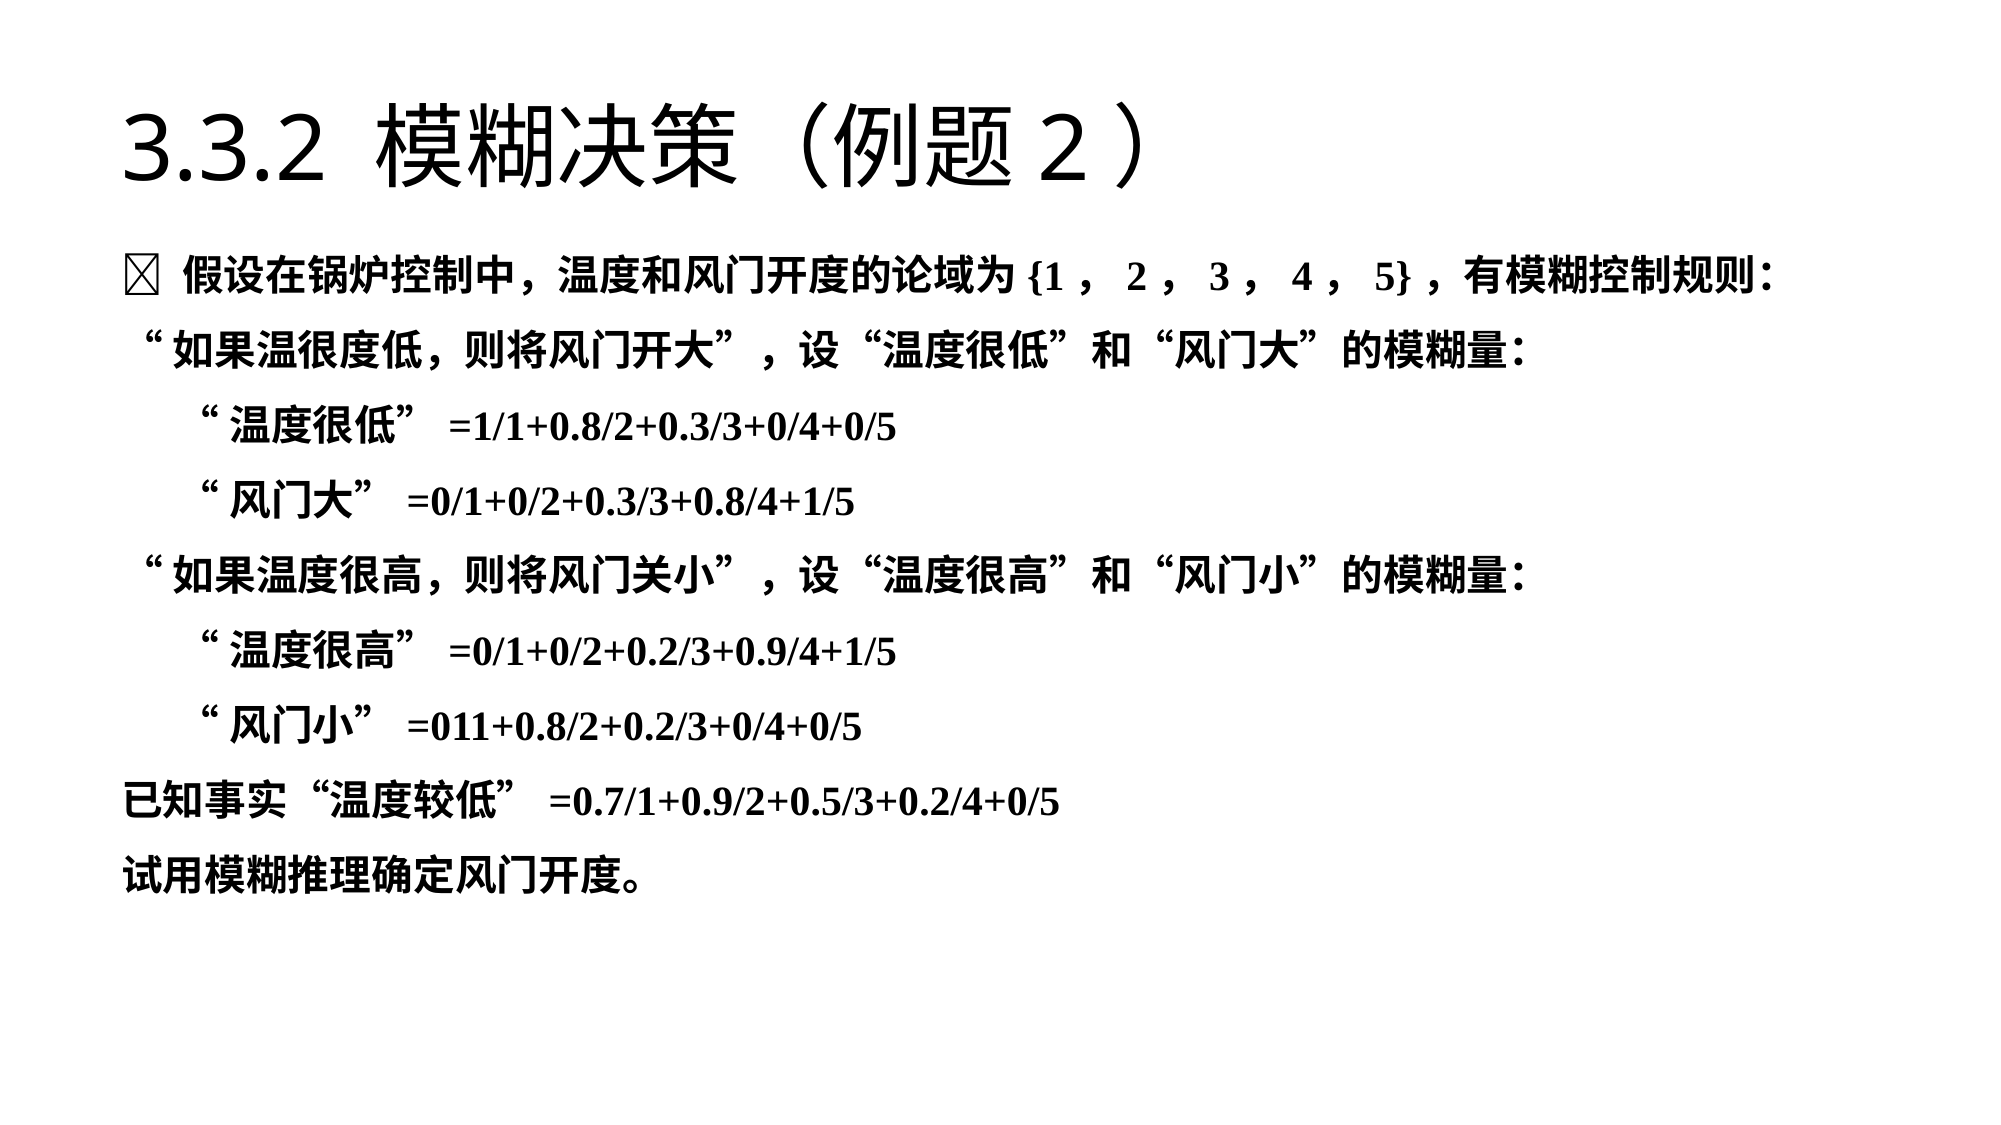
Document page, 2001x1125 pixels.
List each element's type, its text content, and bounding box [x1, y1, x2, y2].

title 3.3.2 模糊决策（例题2） [106, 42, 1832, 216]
text_box 🌰 假设在锅炉控制中，温度和风门开度的论域为{1，2，3，4，5}，有模糊控制规则： “如果温很度低，则将风门开大”，设“温度很低”和“风门大”的模糊量： “温度很低”=1/1+0.8/2+0.3/3+0/4+0/5 “风门大”=0/1+0/2+0.3/3+0.8/4+1/5 “如果温度很高，则将风门关小”，设“温度很高”和“风门小”的模糊量： “温度很高”=0/1+0/2+0.2/3+0.9/4+1/5 “风门小”=011+0.8/2+0.2/3+0/4+0/5 已知事实“温度较低”=0.7/1+0.9/2+0.5/3+0.2/4+0/5 试用模糊推理确定风门开度。 [106, 216, 1832, 987]
